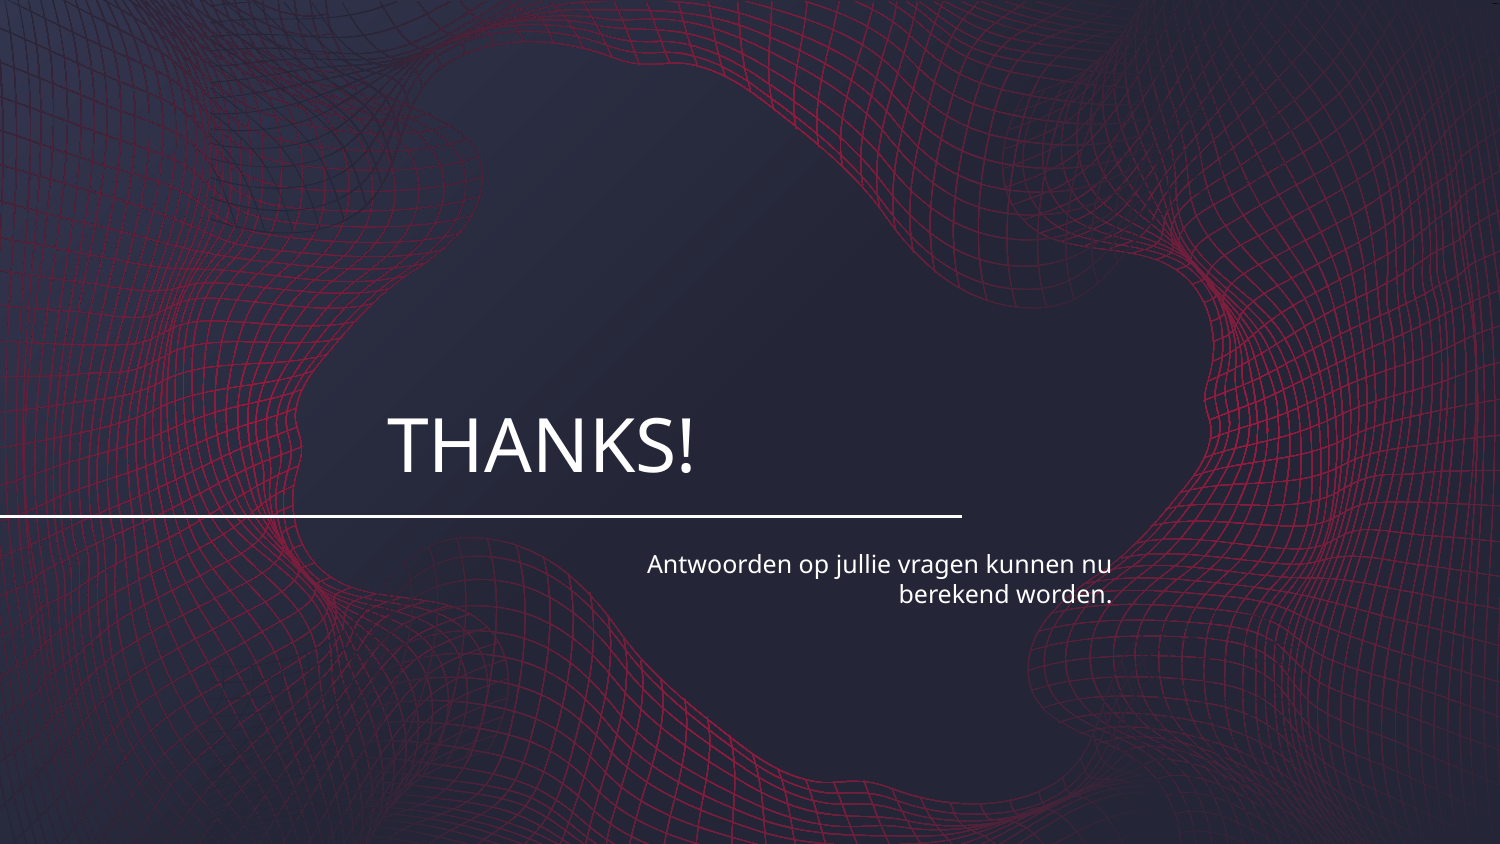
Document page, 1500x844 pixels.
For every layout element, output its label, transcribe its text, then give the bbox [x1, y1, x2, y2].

title THANKS! [372, 392, 944, 503]
subtitle Antwoorden op jullie vragen kunnen nu berekend worden. [557, 533, 1129, 772]
